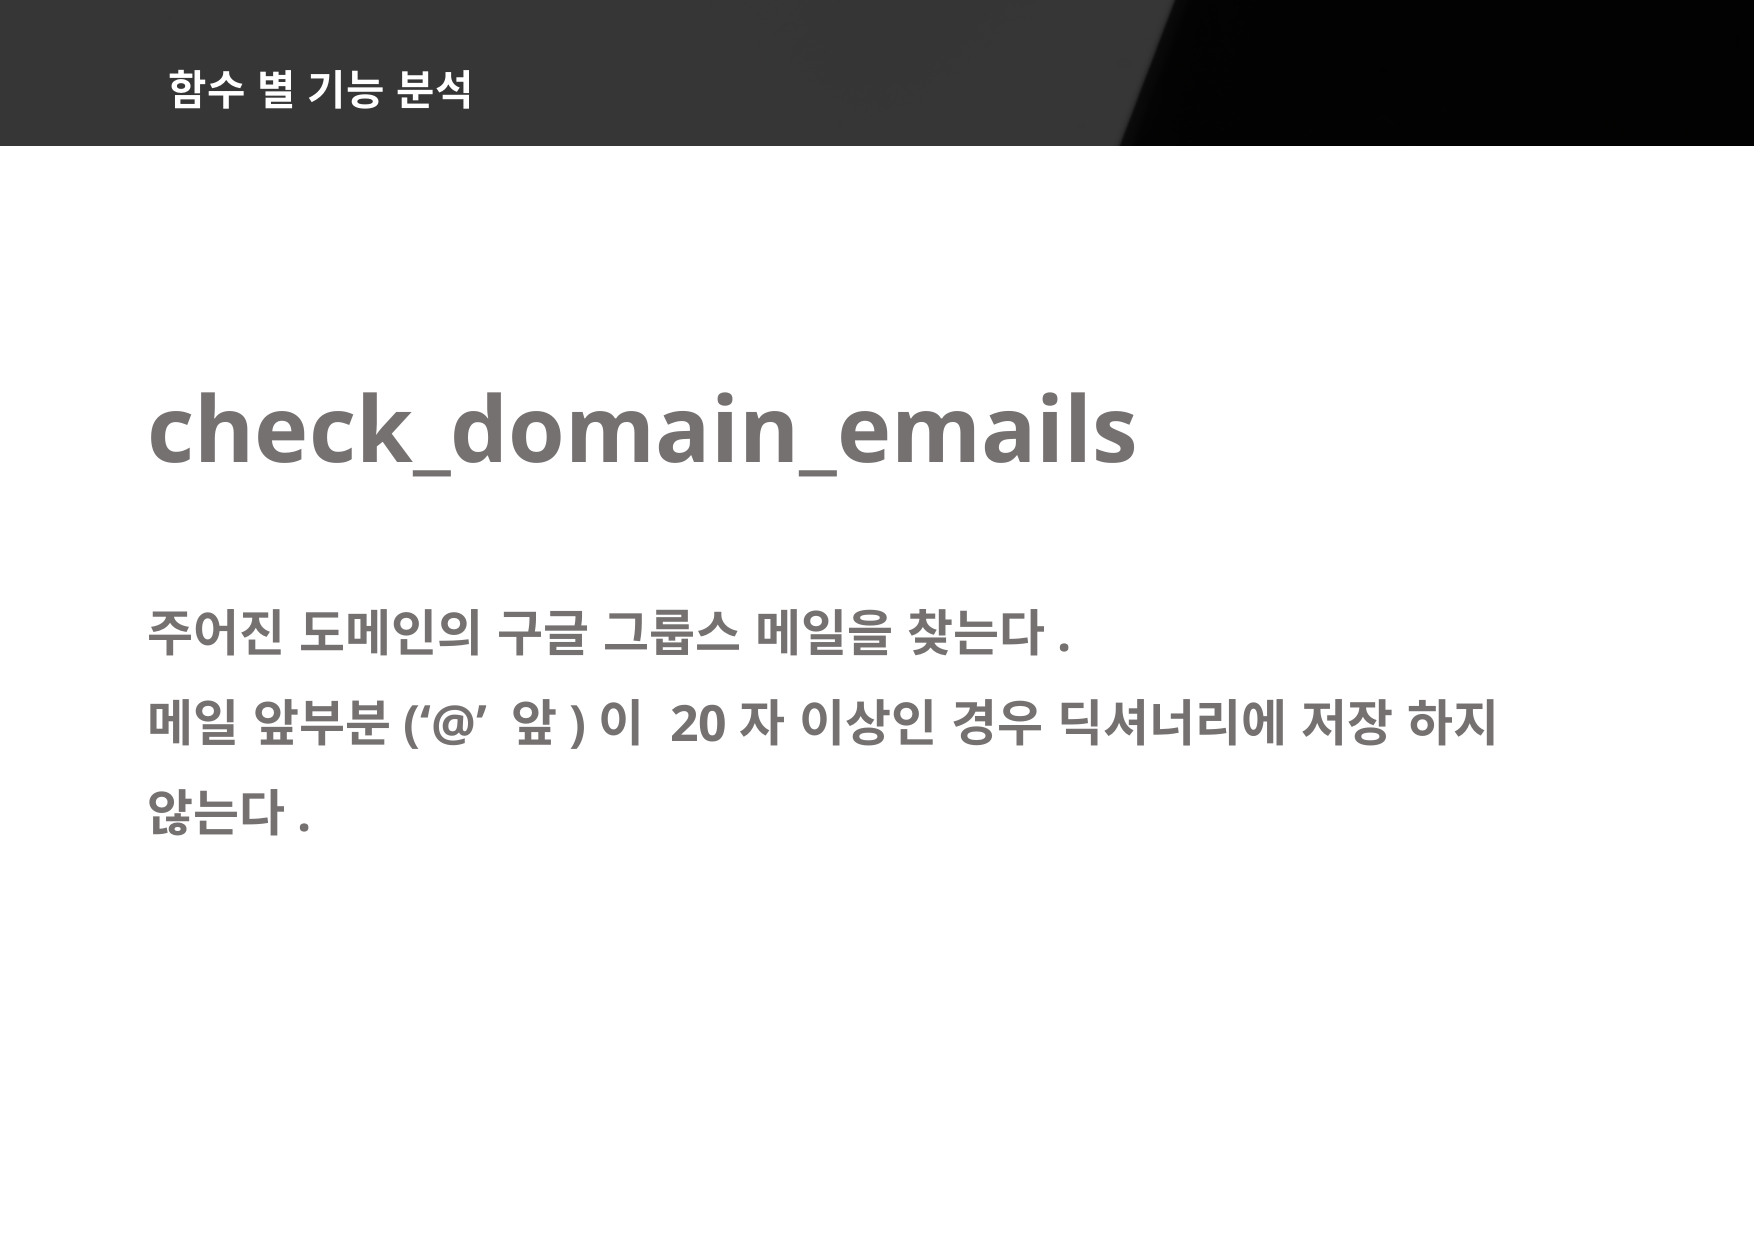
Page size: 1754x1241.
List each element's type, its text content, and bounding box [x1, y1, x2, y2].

text_box check_domain_emails 주어진 도메인의 구글 그룹스 메일을 찾는다. 메일 앞부분(‘@’ 앞)이 20자 이상인 경우 딕셔너리에 저장 하지 않는다. [132, 308, 1622, 905]
picture [0, 0, 1754, 146]
